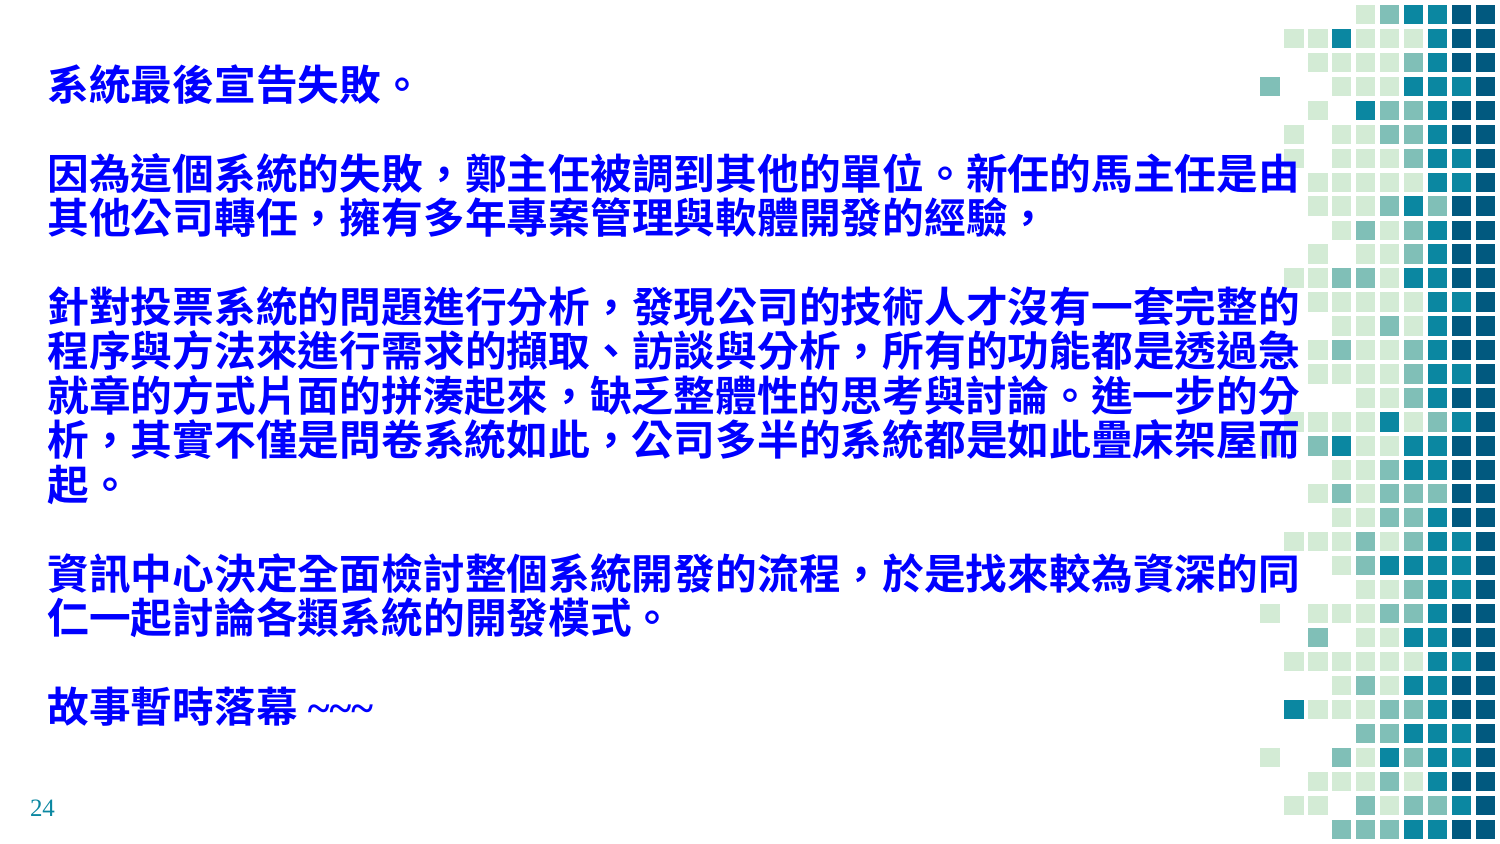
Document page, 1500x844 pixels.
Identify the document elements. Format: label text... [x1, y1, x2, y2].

slide_number 24 [15, 774, 105, 839]
text_box 系統最後宣告失敗。 因為這個系統的失敗，鄭主任被調到其他的單位。新任的馬主任是由其他公司轉任，擁有多年專案管理與軟體開發的經驗， 針對投票系統的問題進行分析，發現公司的技術人才沒有一套完整的程序與方法來進行需求的擷取、訪談與分析，所有的功能都是透過急就章的方式片面的拼湊起來，缺乏整體性的思考與討論。進一步的分析，其實不僅是問卷系統如此，公司多半的系統都是如此疊床架屋而起。 資訊中心決定全面檢討整個系統開發的流程，於是找來較為資深的同仁一起討論各類系統的開發模式。 故事暫時落幕~~~ [32, 57, 1344, 739]
